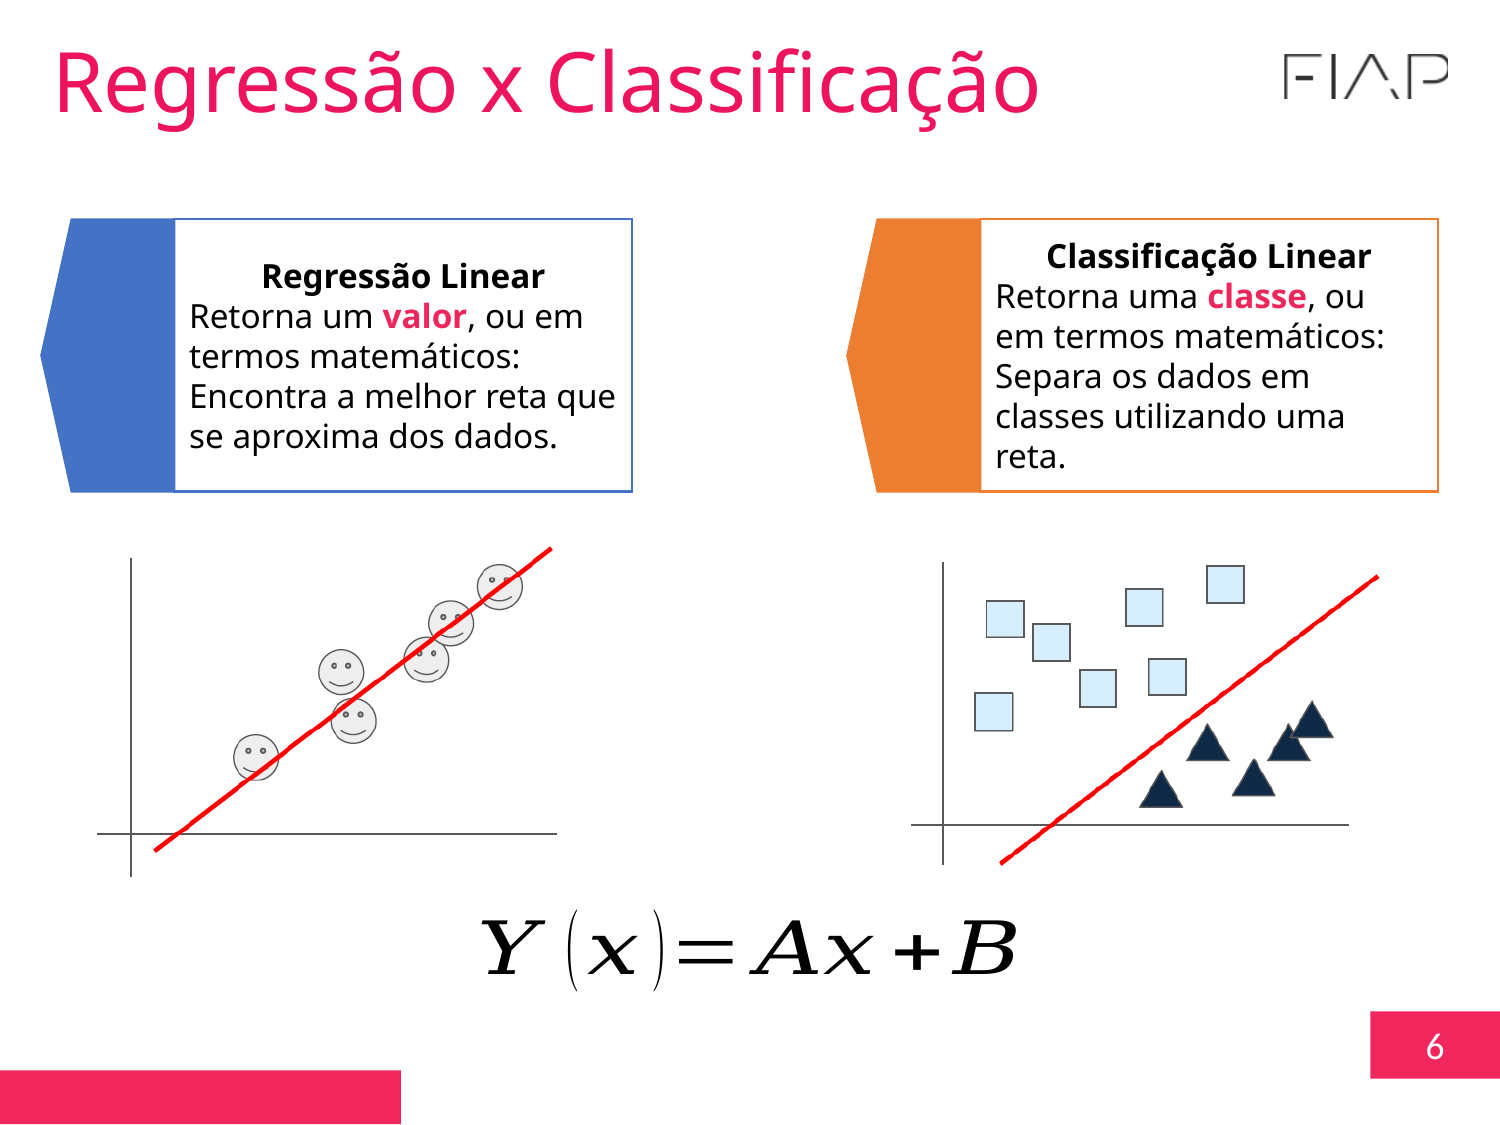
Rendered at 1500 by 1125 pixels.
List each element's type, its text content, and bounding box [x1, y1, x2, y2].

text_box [847, 219, 1439, 492]
text_box Regressão x Classificação [37, 21, 1176, 137]
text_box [41, 219, 633, 492]
picture [877, 526, 1409, 882]
picture [92, 526, 582, 882]
